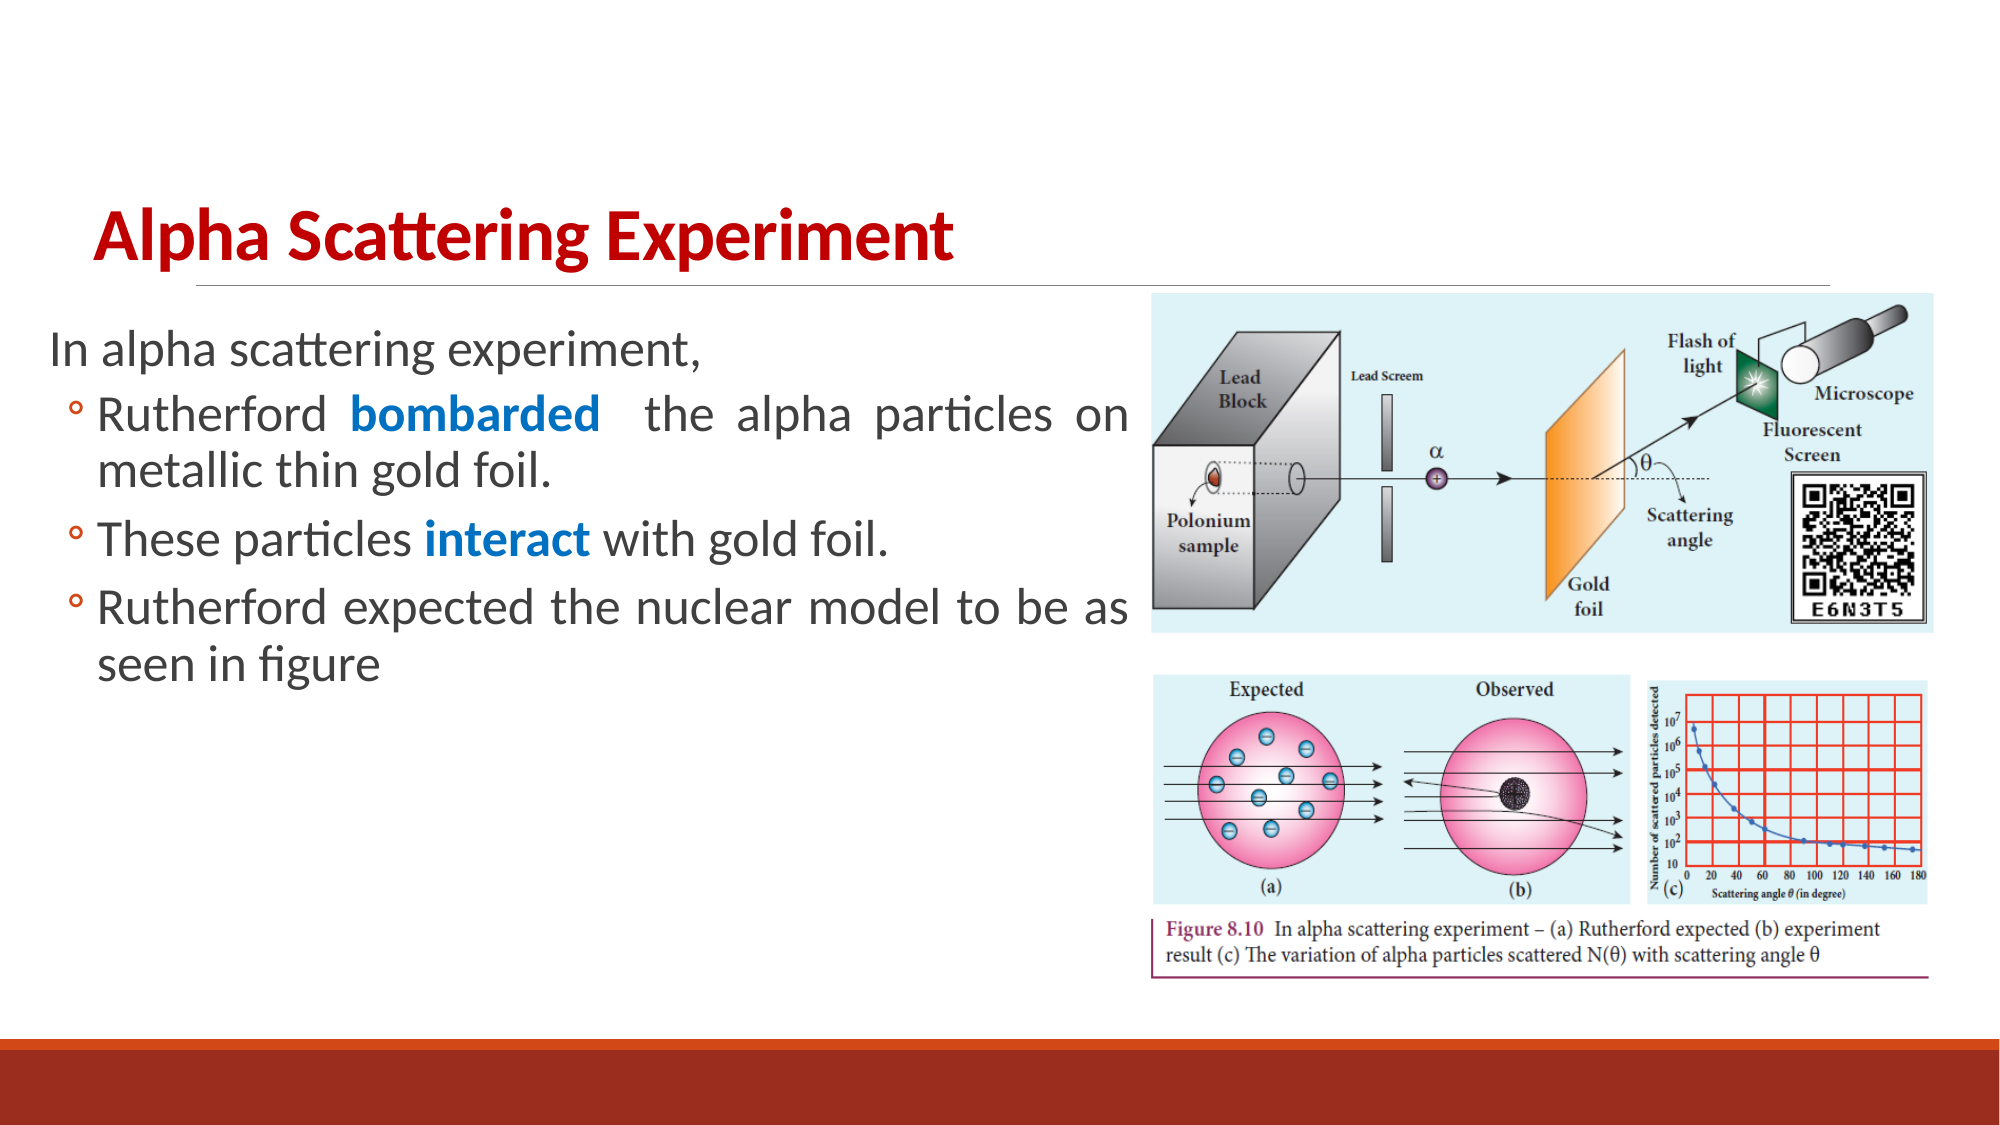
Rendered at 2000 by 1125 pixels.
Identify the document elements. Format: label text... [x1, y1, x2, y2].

title Alpha Scattering Experiment [78, 45, 1728, 284]
picture [1149, 292, 1937, 634]
list In alpha scattering experiment, Rutherford bombarded the alpha particles on metallic thin gold foil. These particles interact with gold foil. Rutherford expected the nuclear model to be as seen in figure [33, 314, 1130, 975]
picture [1149, 668, 1937, 982]
